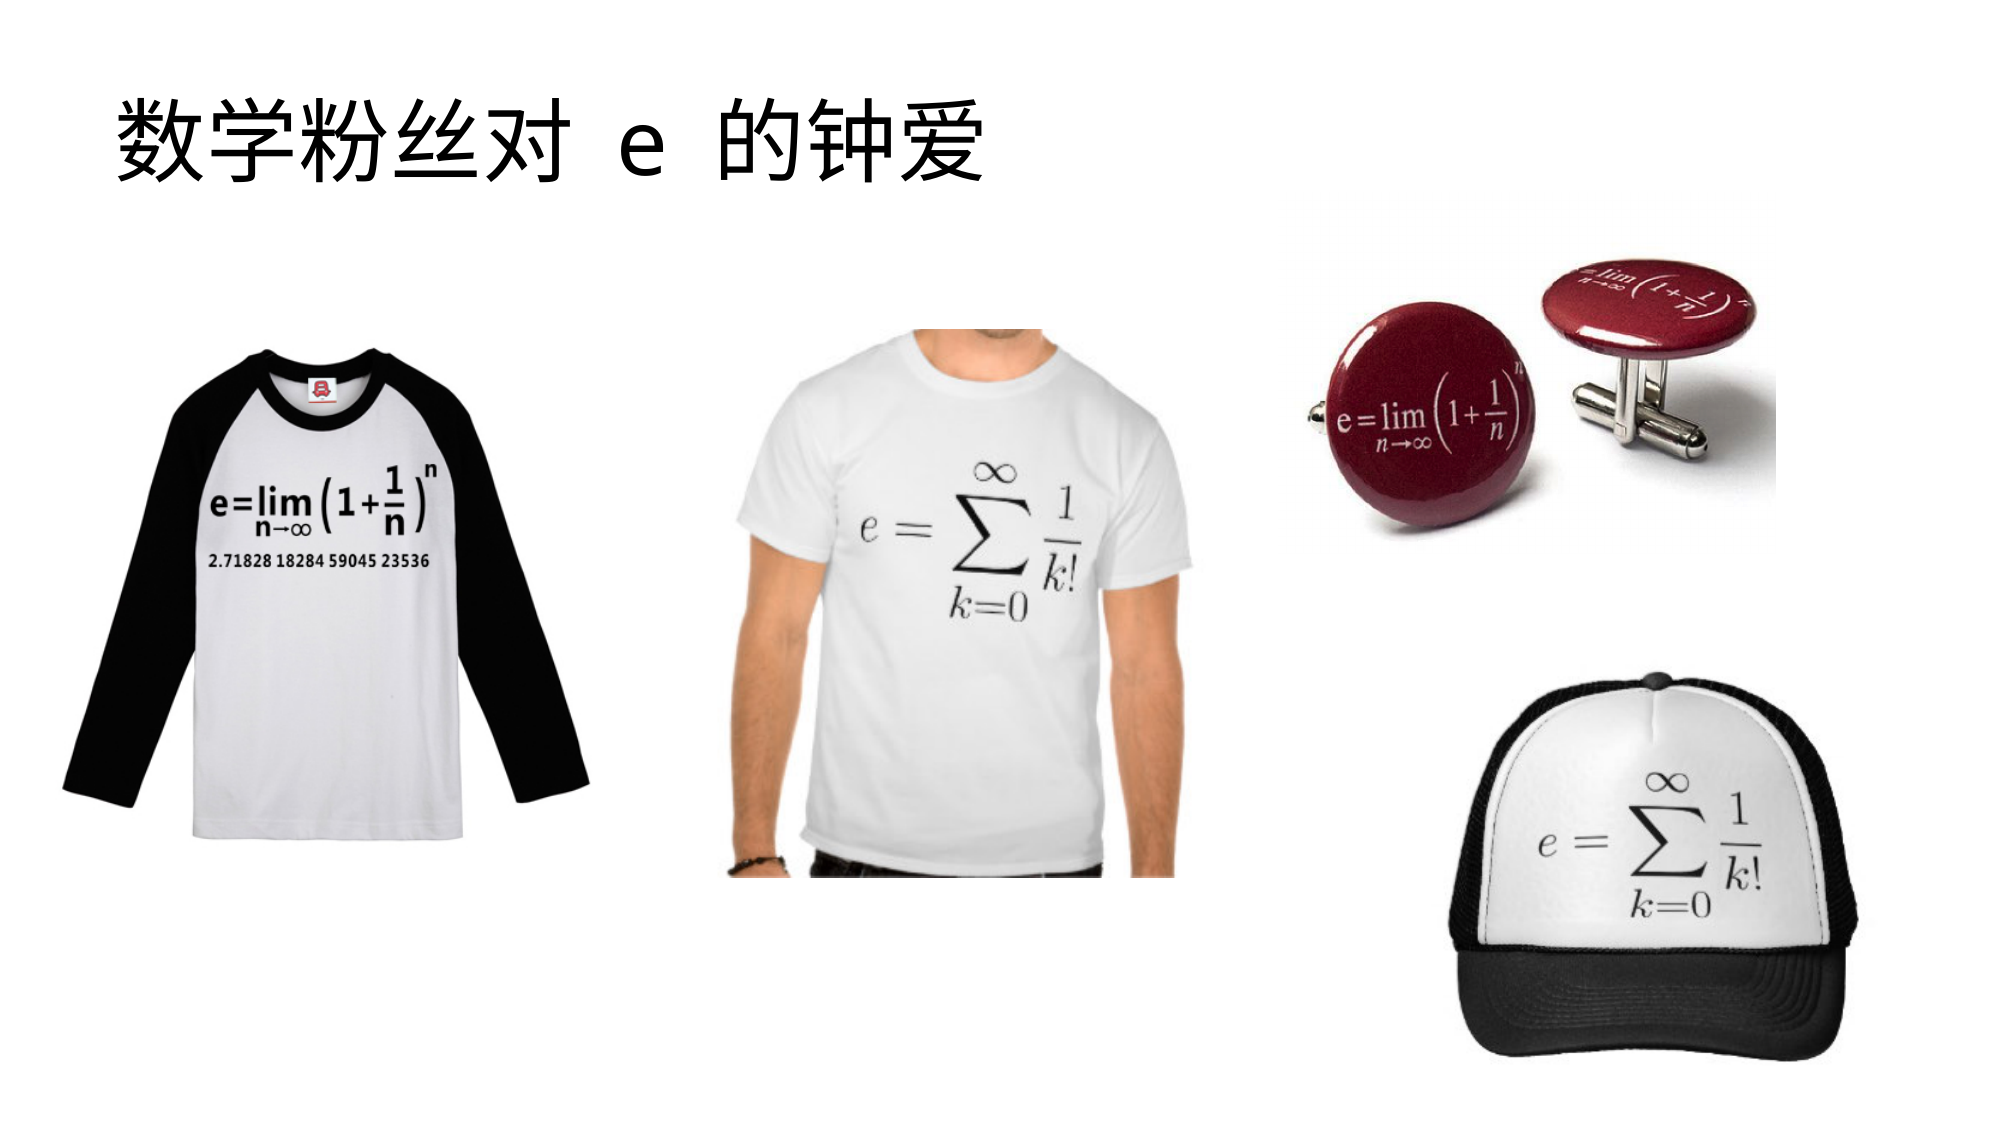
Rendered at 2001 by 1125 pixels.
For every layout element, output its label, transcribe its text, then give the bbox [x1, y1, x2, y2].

picture [55, 329, 595, 870]
picture [690, 329, 1240, 878]
picture [1421, 631, 1883, 1093]
title 数学粉丝对 e 的钟爱 [99, 45, 1900, 233]
picture [1278, 192, 1777, 555]
